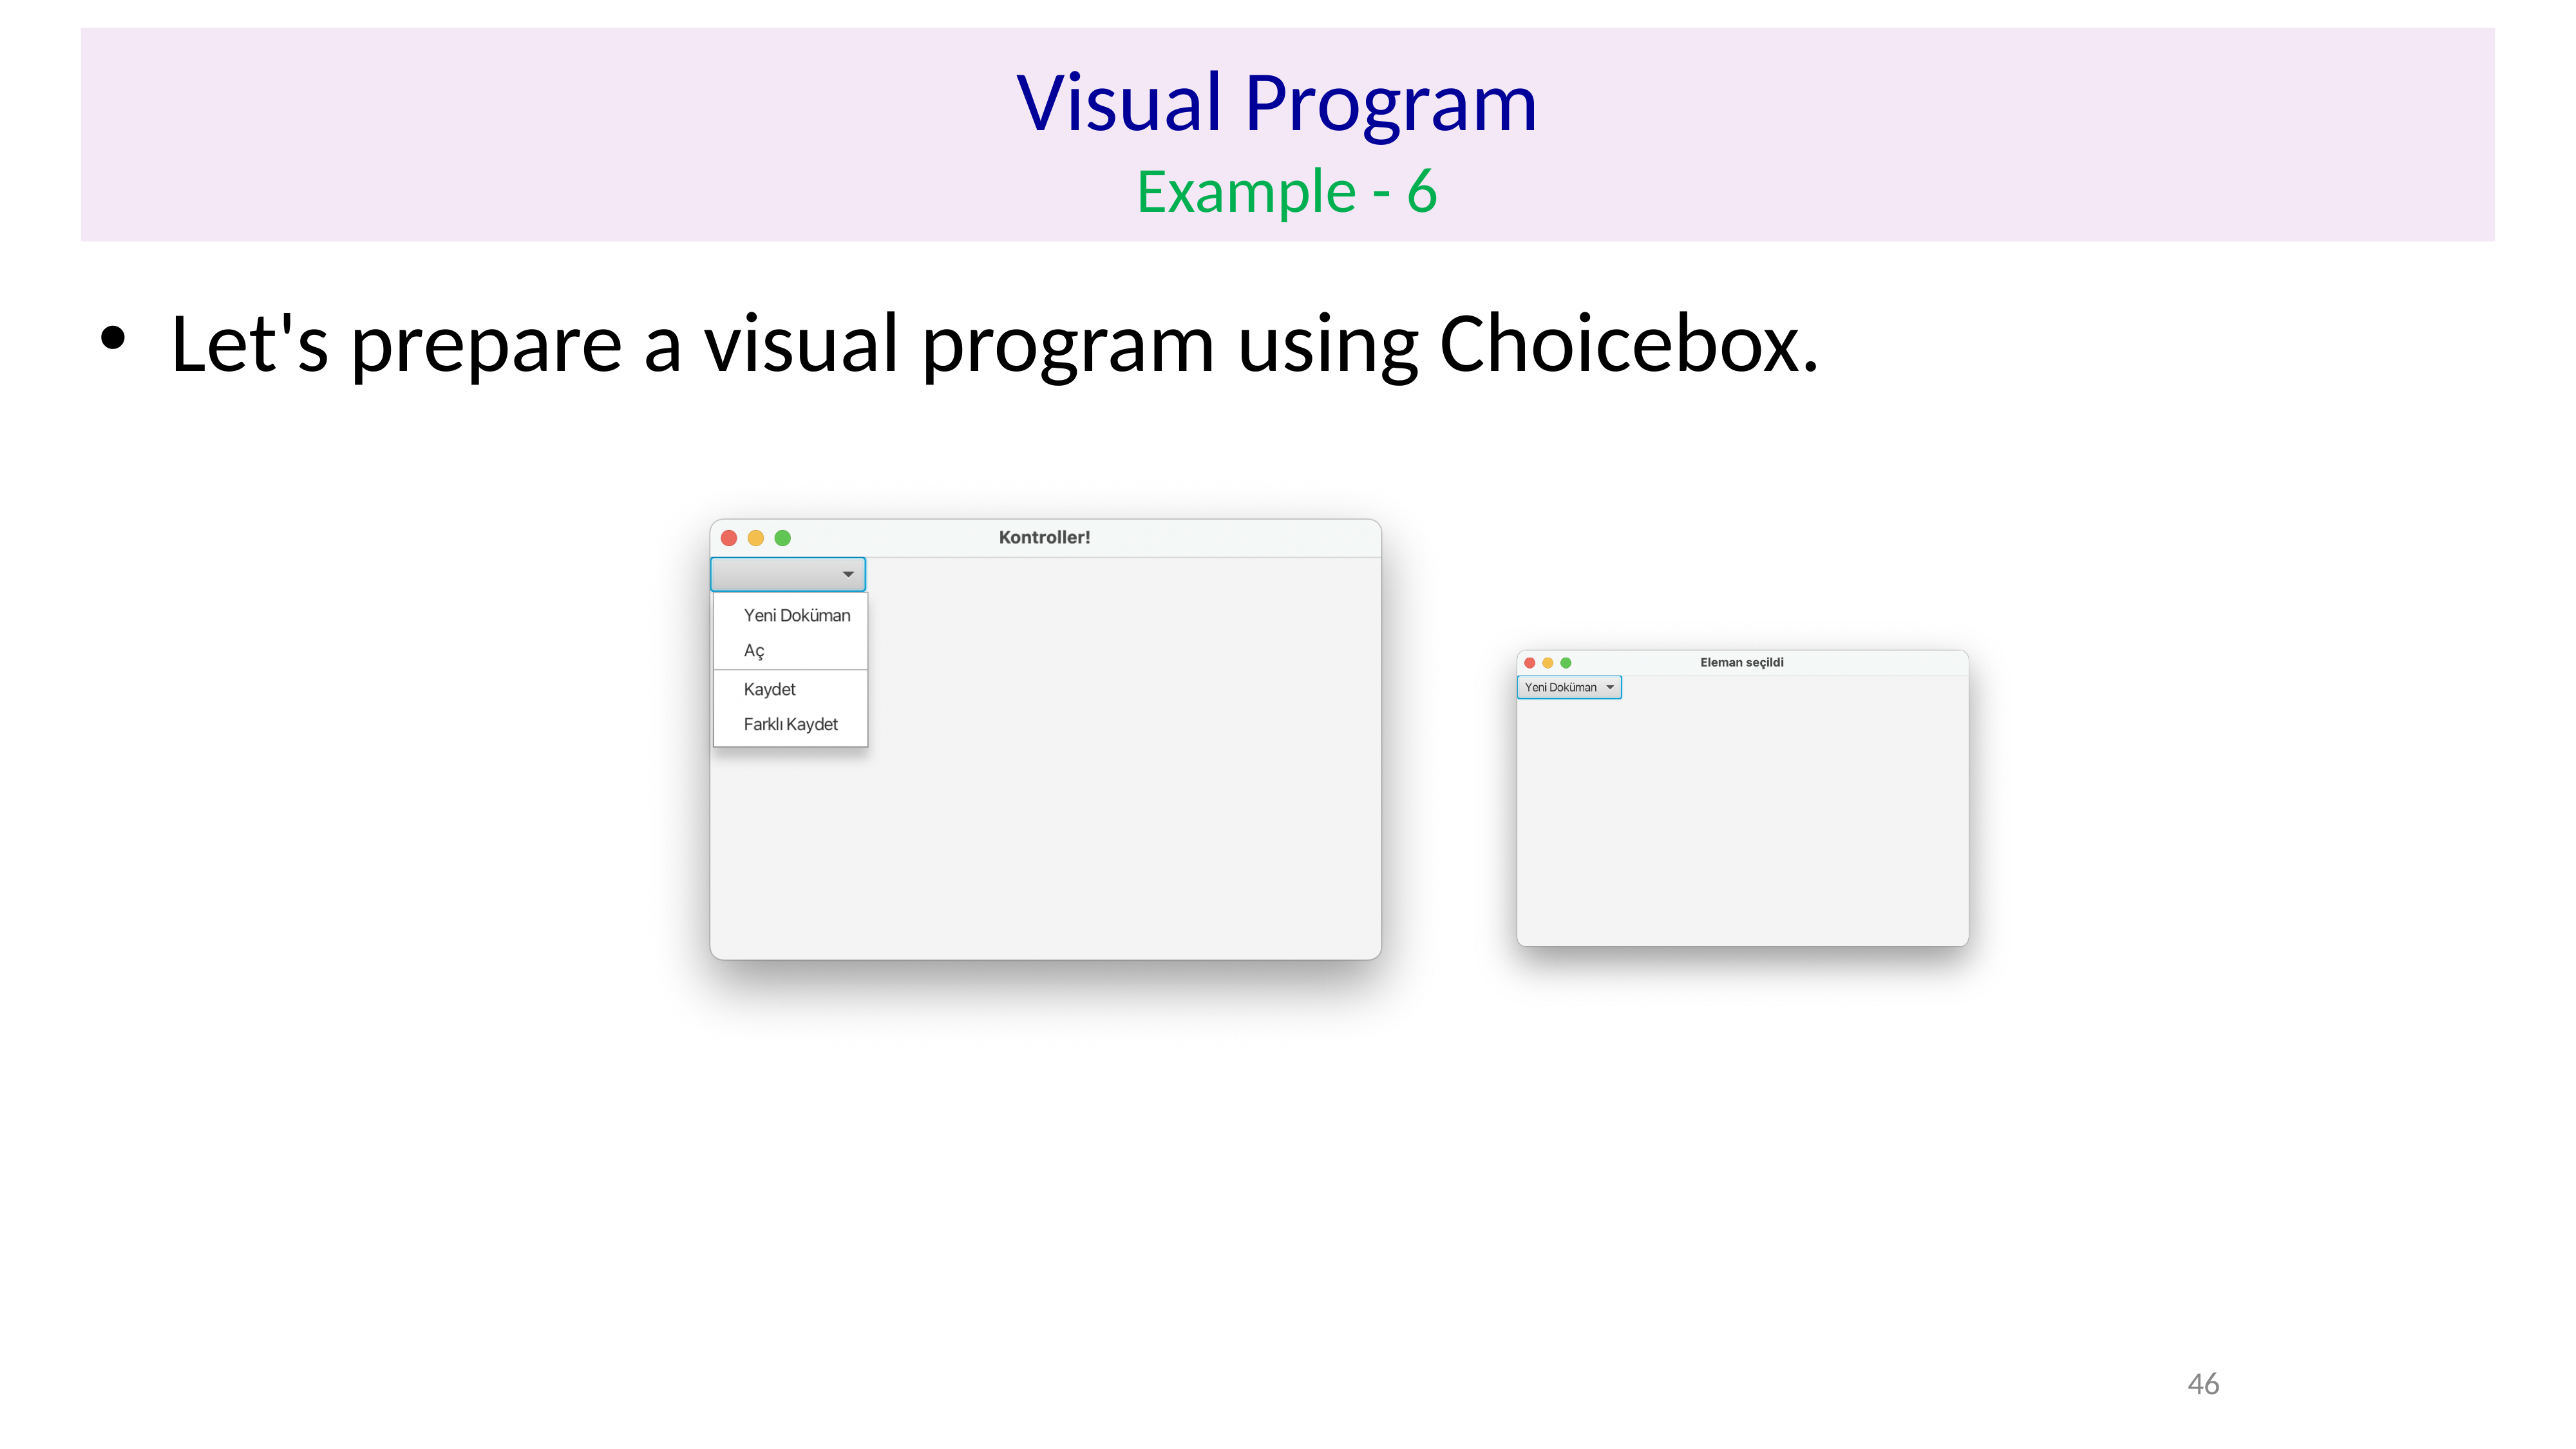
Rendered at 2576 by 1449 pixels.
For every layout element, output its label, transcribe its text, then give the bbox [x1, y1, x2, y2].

list Let's prepare a visual program using Choicebox. [88, 275, 2488, 1313]
picture [1466, 616, 2019, 1013]
title Visual Program Example - 6 [80, 28, 2496, 242]
picture [635, 468, 1457, 1059]
slide_number 46 [2173, 1353, 2230, 1410]
